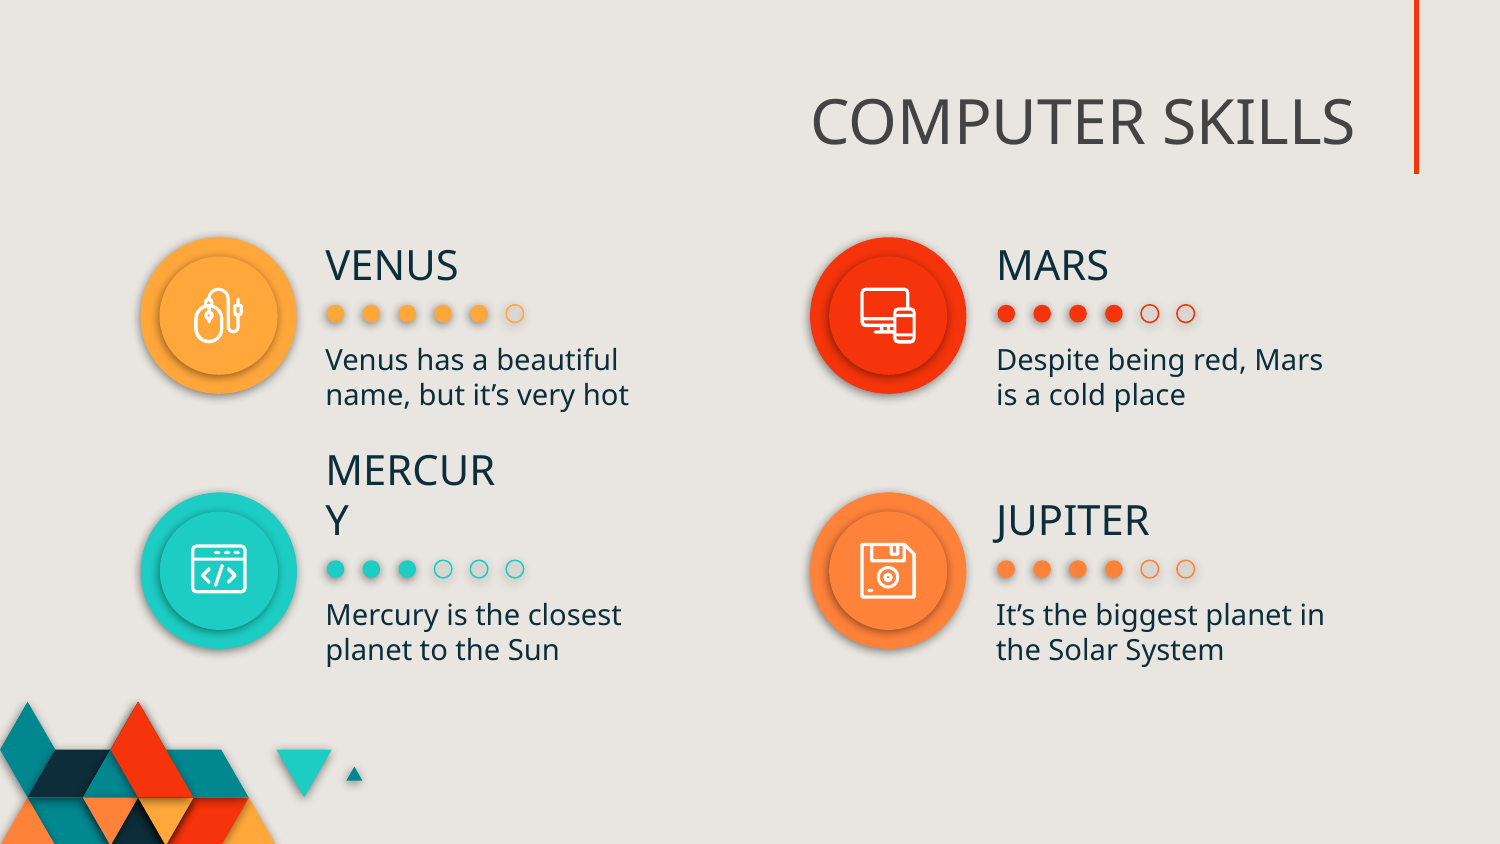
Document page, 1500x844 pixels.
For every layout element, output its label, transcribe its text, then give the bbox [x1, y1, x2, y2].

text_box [997, 559, 1195, 579]
subtitle Despite being red, Mars is a cold place [981, 326, 1361, 399]
subtitle MARS [981, 233, 1187, 304]
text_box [326, 559, 524, 579]
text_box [326, 304, 524, 323]
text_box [140, 237, 297, 394]
subtitle JUPITER [981, 488, 1187, 559]
title COMPUTER SKILLS [750, 76, 1372, 172]
subtitle Venus has a beautiful name, but it’s very hot [310, 326, 690, 399]
subtitle It’s the biggest planet in the Solar System [981, 581, 1361, 654]
subtitle MERCURY [310, 488, 516, 559]
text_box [809, 237, 967, 394]
subtitle VENUS [310, 233, 516, 304]
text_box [190, 544, 247, 594]
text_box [809, 492, 967, 650]
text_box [860, 542, 917, 599]
subtitle Mercury is the closest planet to the Sun [310, 581, 690, 654]
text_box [997, 304, 1195, 323]
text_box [140, 492, 298, 650]
